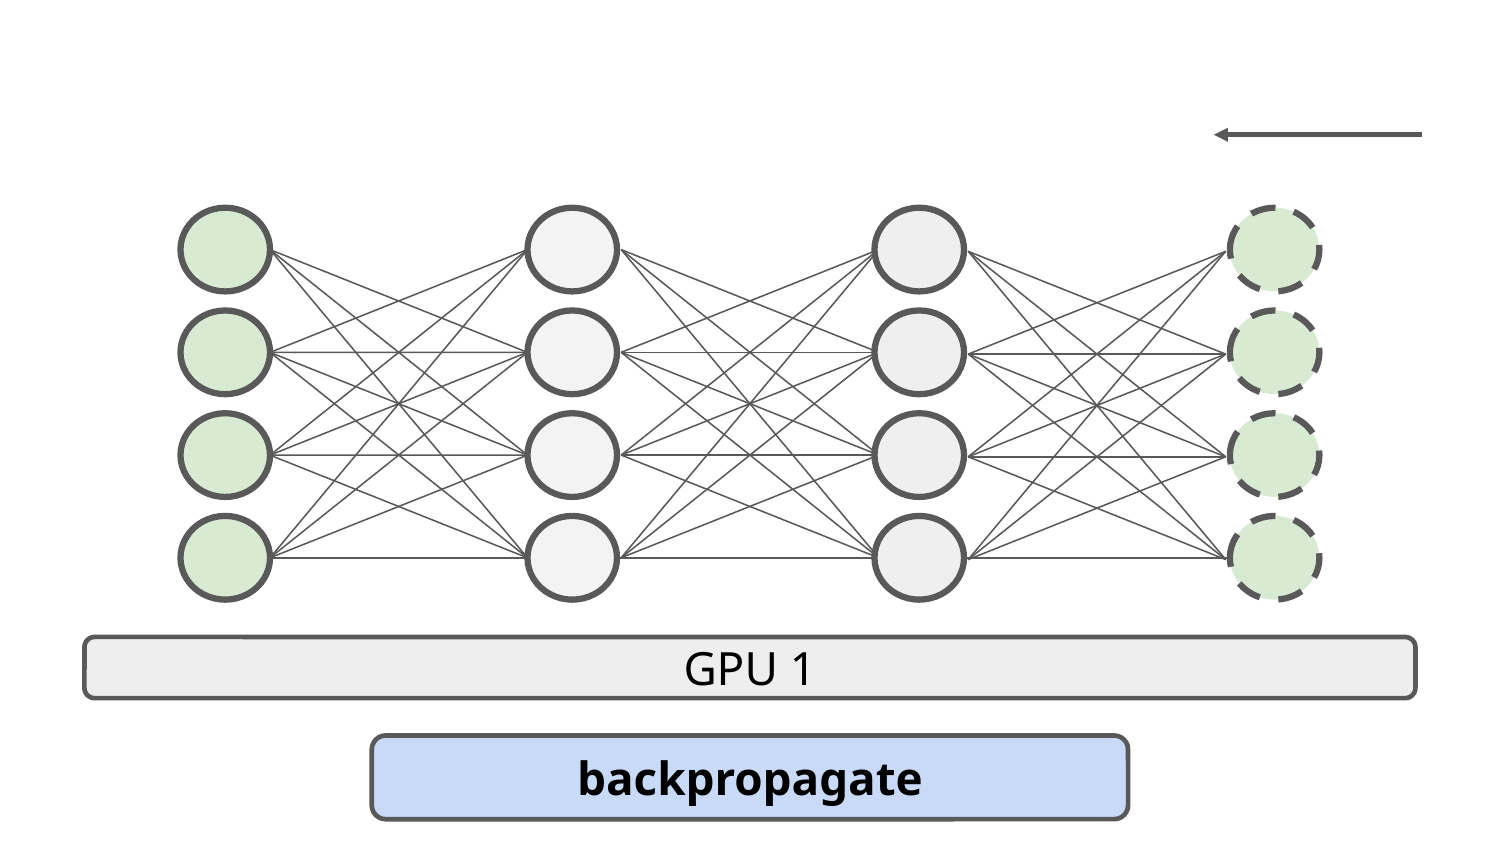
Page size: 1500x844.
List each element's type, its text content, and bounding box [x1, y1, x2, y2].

text_box [180, 413, 262, 497]
text_box [528, 515, 617, 600]
text_box [1231, 515, 1320, 600]
text_box [527, 207, 617, 292]
text_box [1229, 207, 1320, 292]
text_box [887, 310, 960, 395]
text_box [887, 413, 960, 497]
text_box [269, 249, 528, 559]
text_box [180, 207, 270, 292]
text_box [1234, 310, 1320, 395]
text_box [535, 310, 613, 395]
text_box [180, 515, 269, 600]
text_box [535, 413, 613, 497]
text_box GPU 1 [84, 636, 1416, 699]
text_box [874, 207, 964, 292]
text_box [875, 515, 963, 600]
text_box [620, 249, 879, 559]
text_box [180, 310, 262, 395]
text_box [967, 251, 1226, 560]
text_box backpropagate [371, 735, 1129, 820]
text_box [1234, 413, 1320, 497]
